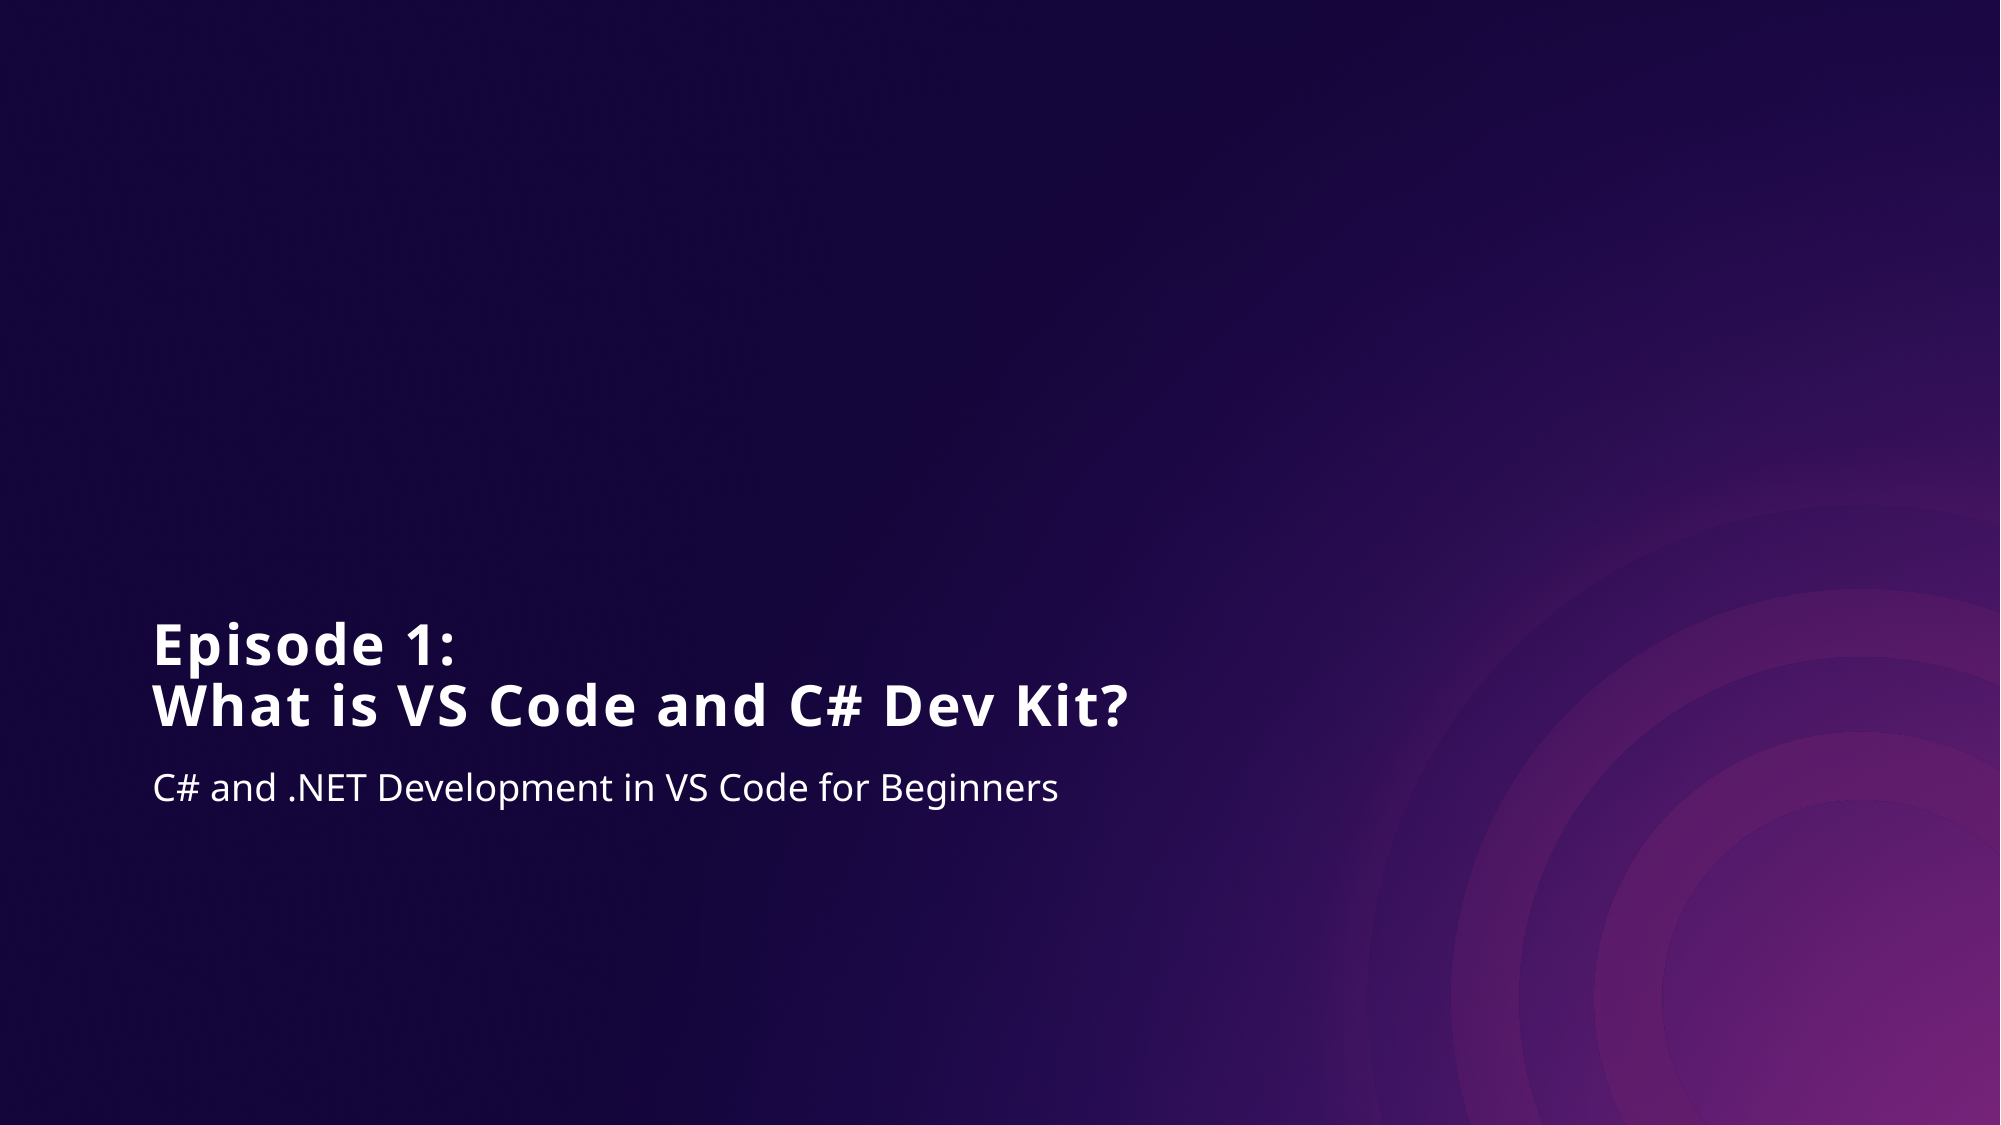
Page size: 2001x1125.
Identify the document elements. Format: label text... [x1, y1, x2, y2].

subtitle C# and .NET Development in VS Code for Beginners [137, 761, 1299, 822]
picture [0, 0, 2000, 1125]
title Episode 1: What is VS Code and C# Dev Kit? [137, 607, 1299, 747]
